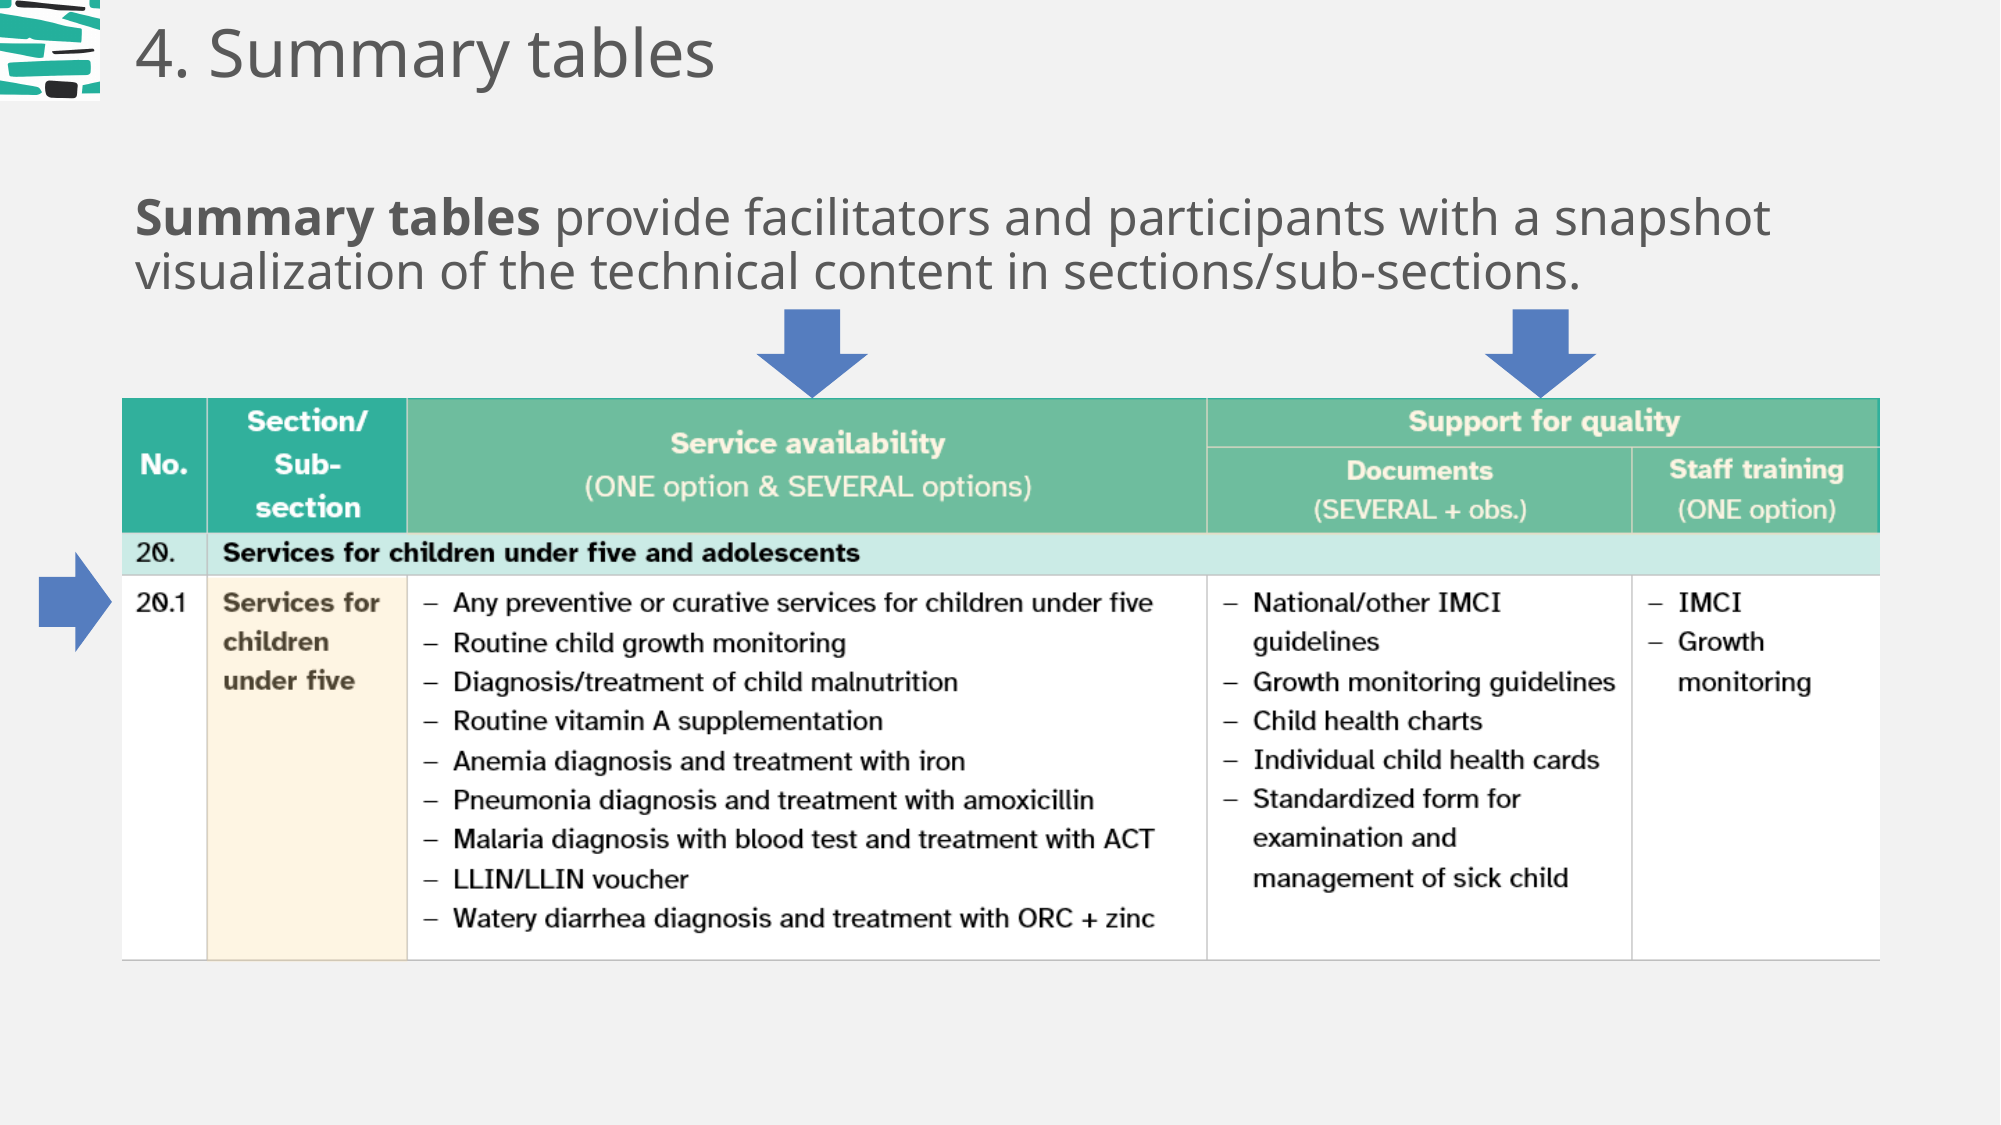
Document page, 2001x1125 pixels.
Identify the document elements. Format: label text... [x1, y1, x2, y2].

text_box Summary tables provide facilitators and participants with a snapshot visualization of the technical content in sections/sub-sections. [120, 184, 1880, 308]
picture [122, 398, 1880, 961]
picture [0, 0, 100, 101]
text_box [37, 548, 114, 656]
text_box [753, 308, 872, 398]
text_box [1481, 308, 1600, 398]
text_box 4. Summary tables [120, 3, 1575, 179]
